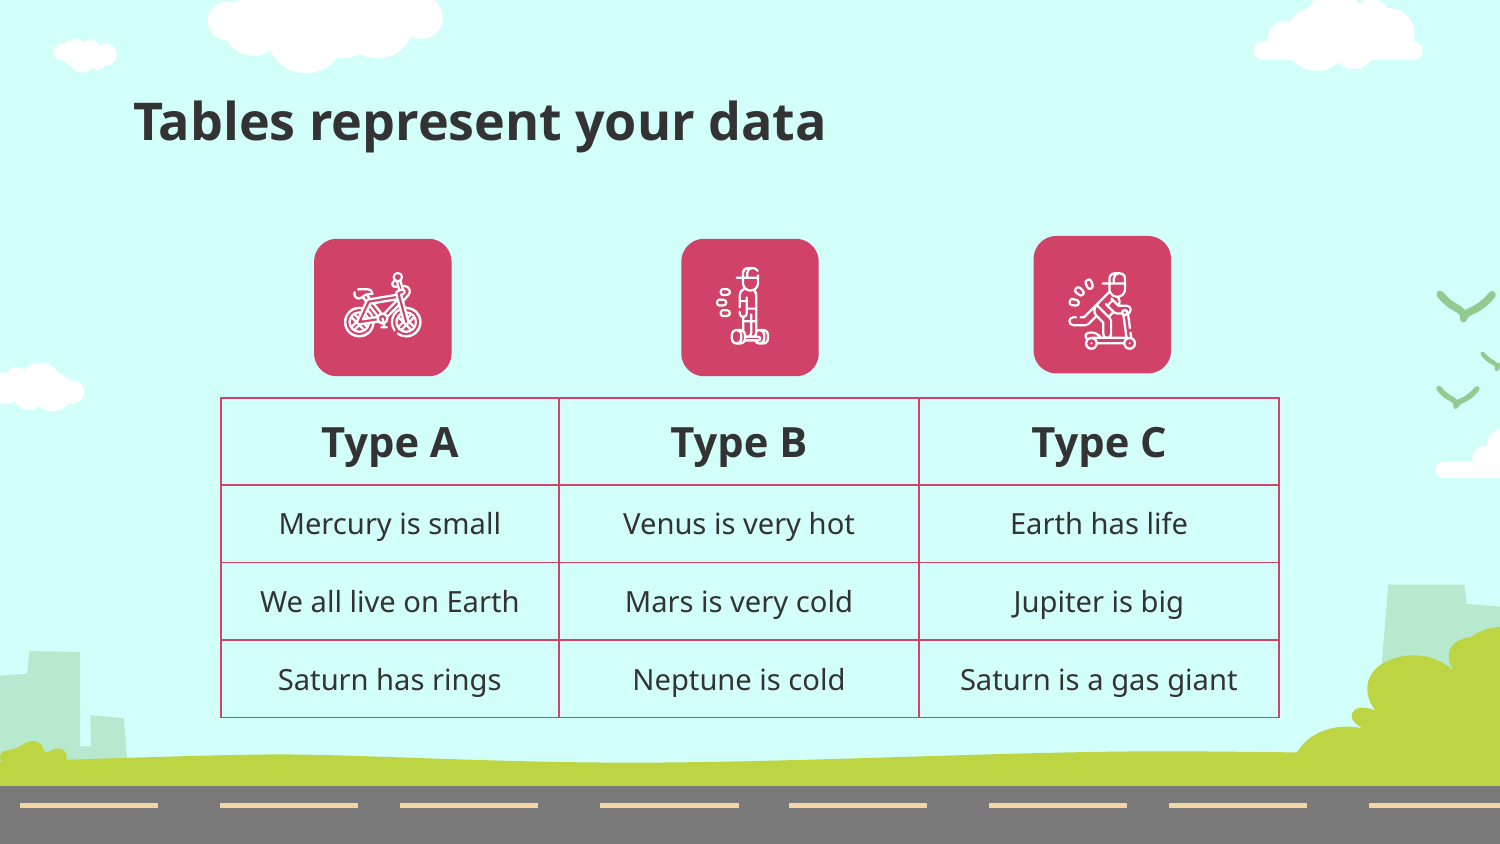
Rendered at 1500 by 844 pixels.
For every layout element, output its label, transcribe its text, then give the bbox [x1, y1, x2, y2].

title Tables represent your data [118, 72, 1382, 167]
table_header Type B [560, 399, 918, 484]
table_header Type A [222, 399, 558, 484]
table_cell Jupiter is big [920, 563, 1278, 639]
table_header Type C [920, 399, 1278, 484]
table_cell Mars is very cold [560, 563, 918, 639]
text_box [314, 238, 452, 377]
table_cell Saturn is a gas giant [920, 641, 1278, 717]
text_box [343, 271, 422, 338]
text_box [1067, 271, 1137, 351]
table_cell Saturn has rings [222, 641, 558, 717]
table_cell We all live on Earth [222, 563, 558, 639]
table_cell Venus is very hot [560, 486, 918, 562]
table_cell Earth has life [920, 486, 1278, 562]
table_cell Neptune is cold [560, 641, 918, 717]
text_box [1033, 235, 1172, 374]
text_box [715, 266, 770, 345]
table_cell Mercury is small [222, 486, 558, 562]
text_box [681, 238, 819, 377]
